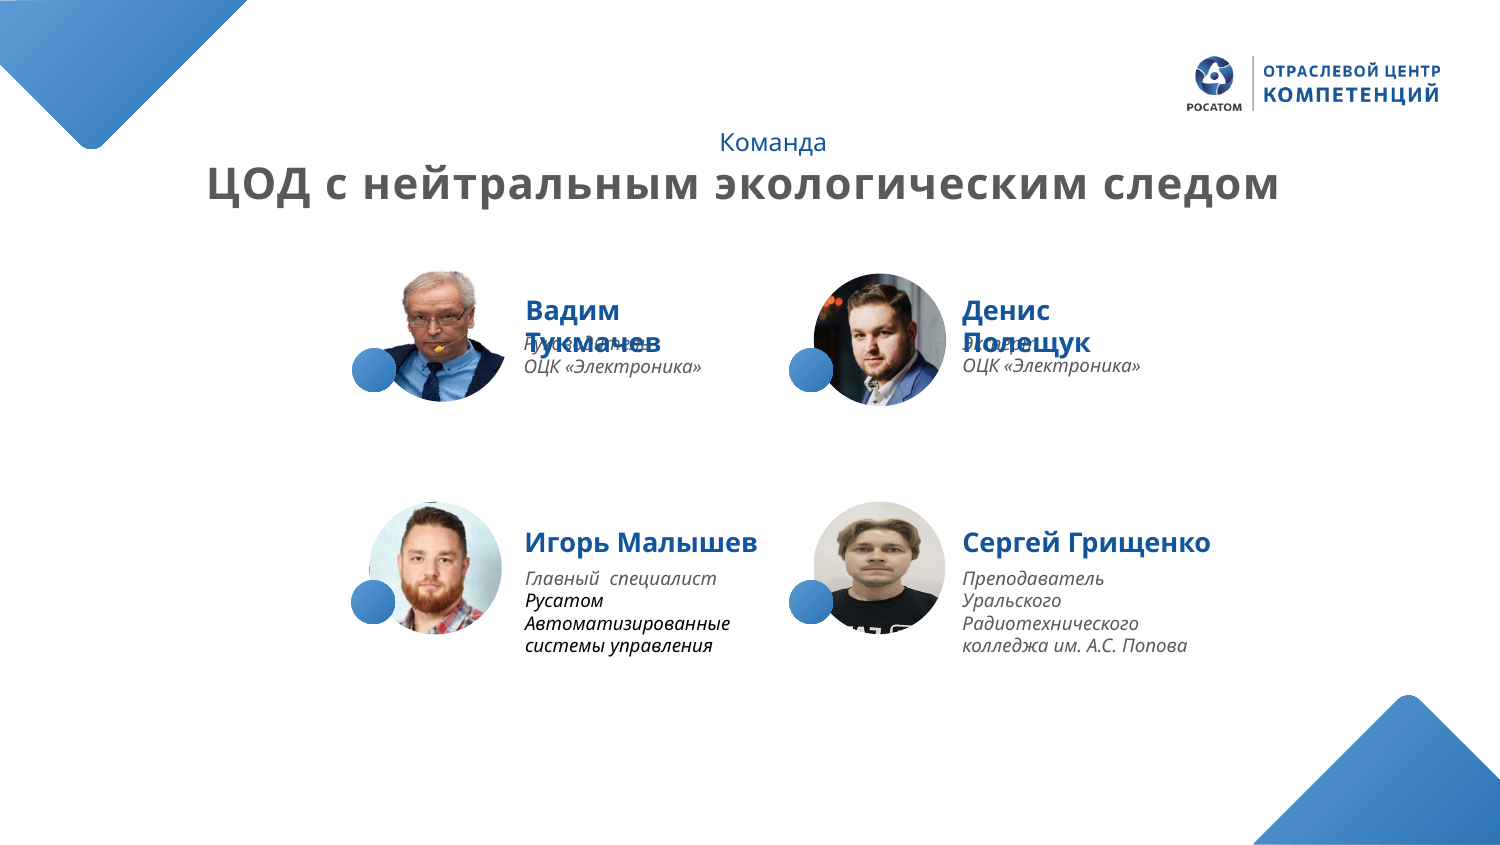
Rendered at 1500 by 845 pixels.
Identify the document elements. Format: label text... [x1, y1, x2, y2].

text_box Руководитель ОЦК «Электроника» [509, 324, 733, 385]
text_box Преподаватель Уральского Радиотехнического колледжа им. А.С. Попова [947, 565, 1224, 687]
picture [1187, 56, 1442, 111]
picture [812, 501, 946, 635]
text_box Команда [569, 104, 978, 164]
text_box [788, 347, 813, 394]
text_box Игорь Малышев [509, 517, 812, 566]
picture [369, 501, 502, 635]
text_box [1251, 694, 1500, 845]
text_box Сергей Грищенко [947, 517, 1243, 565]
text_box [351, 347, 375, 394]
text_box [790, 579, 812, 626]
text_box [0, 0, 249, 151]
text_box Главный специалист Русатом Автоматизированные системы управления [510, 566, 790, 687]
text_box [350, 579, 369, 625]
picture [813, 273, 947, 407]
text_box Денис Полещук [947, 285, 1200, 366]
text_box Вадим Тукмачев [510, 285, 769, 366]
text_box Эксперт ОЦК «Электроника» [947, 324, 1266, 384]
picture [375, 269, 509, 402]
text_box ЦОД с нейтральным экологическим следом [100, 147, 1400, 216]
